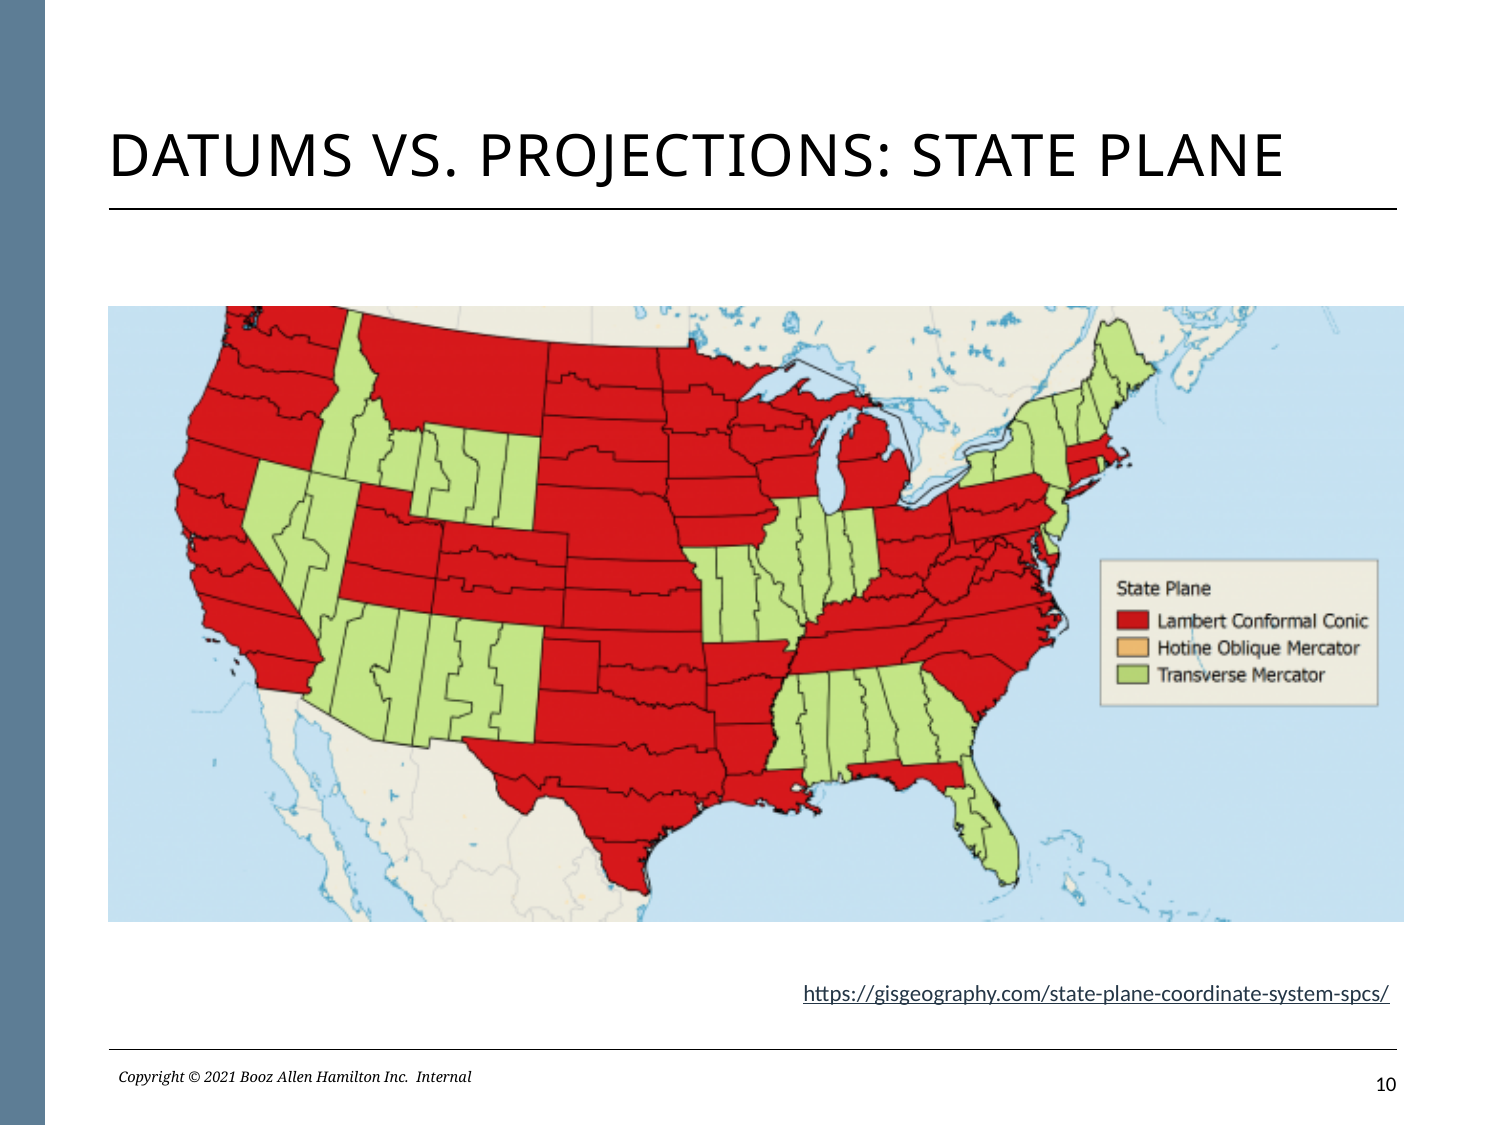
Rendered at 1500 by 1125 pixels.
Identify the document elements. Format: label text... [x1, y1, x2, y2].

footer Copyright © 2021 Booz Allen Hamilton Inc. Internal [118, 1063, 1067, 1090]
title Datums vs. projections: State Plane [108, 28, 1397, 190]
text_box https://gisgeography.com/state-plane-coordinate-system-spcs/ [750, 970, 1405, 1014]
picture [108, 306, 1404, 922]
